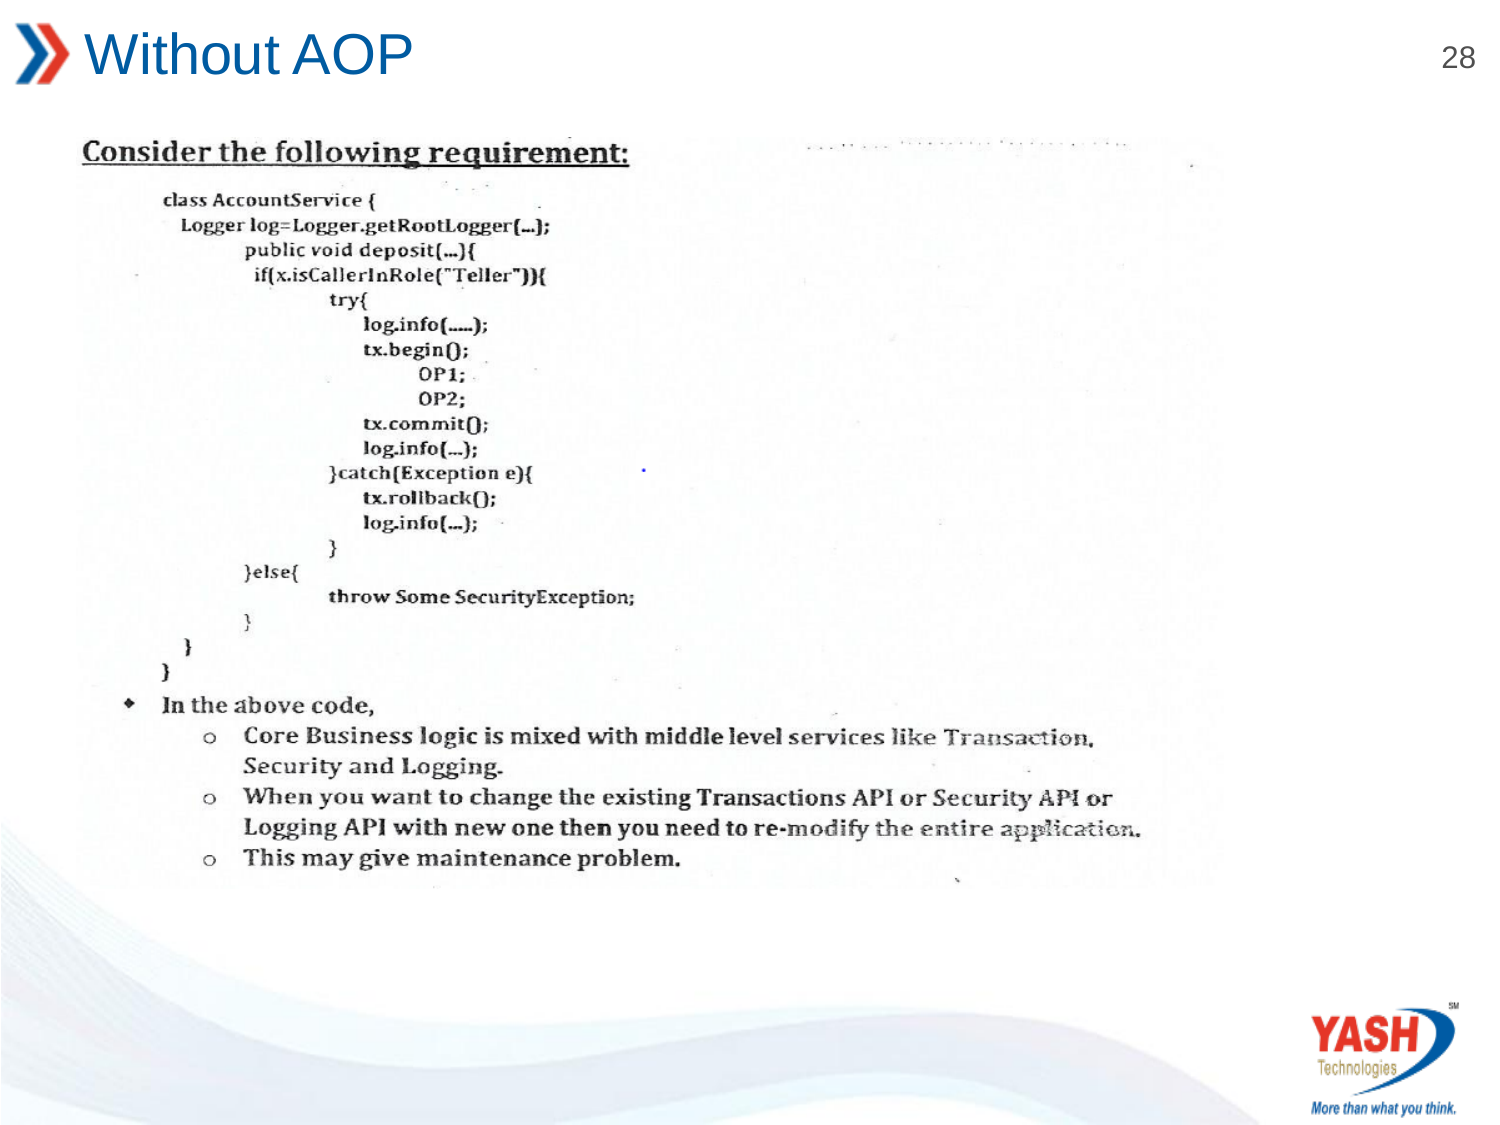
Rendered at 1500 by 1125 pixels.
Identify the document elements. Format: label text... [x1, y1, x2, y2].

picture [13, 22, 69, 85]
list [76, 136, 1224, 889]
picture [1, 93, 1500, 1125]
title Without AOP [69, 9, 1420, 94]
